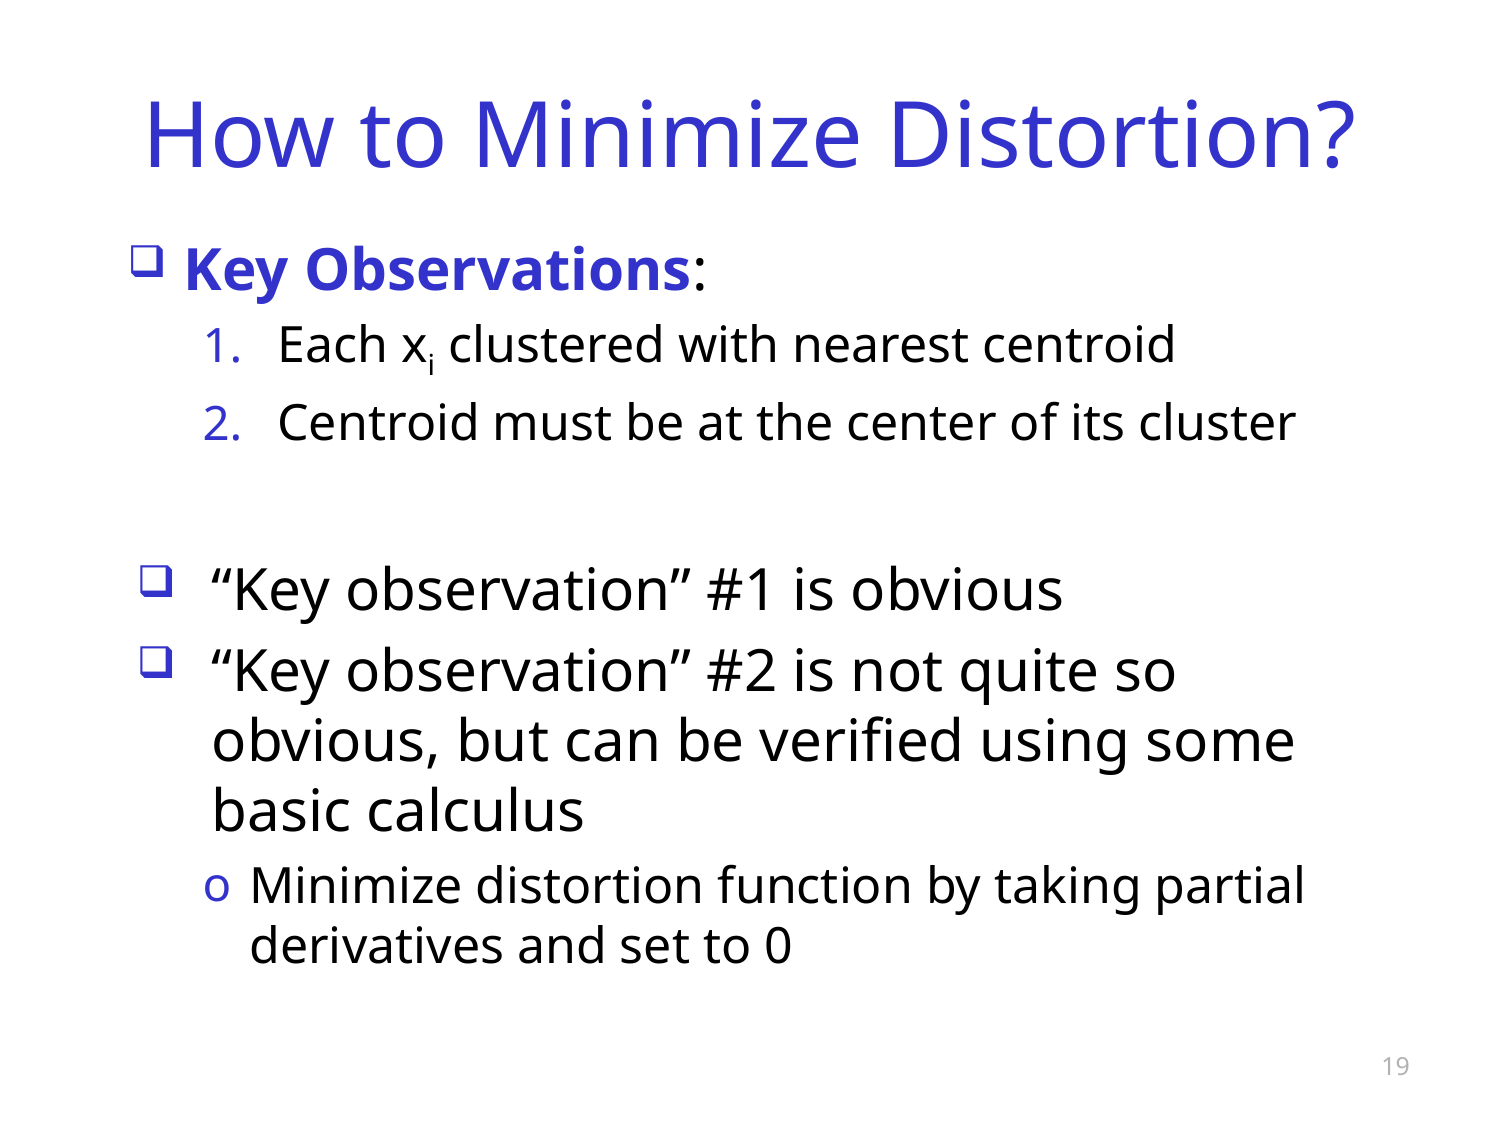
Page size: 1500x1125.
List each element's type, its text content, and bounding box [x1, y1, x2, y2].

list Key Observations: Each xi clustered with nearest centroid Centroid must be at the center of its cluster “Key observation” #1 is obvious “Key observation” #2 is not quite so obvious, but can be verified using some basic calculus Minimize distortion function by taking partial derivatives and set to 0 [112, 224, 1413, 1001]
title How to Minimize Distortion? [112, 37, 1388, 224]
slide_number 19 [1074, 1037, 1425, 1098]
